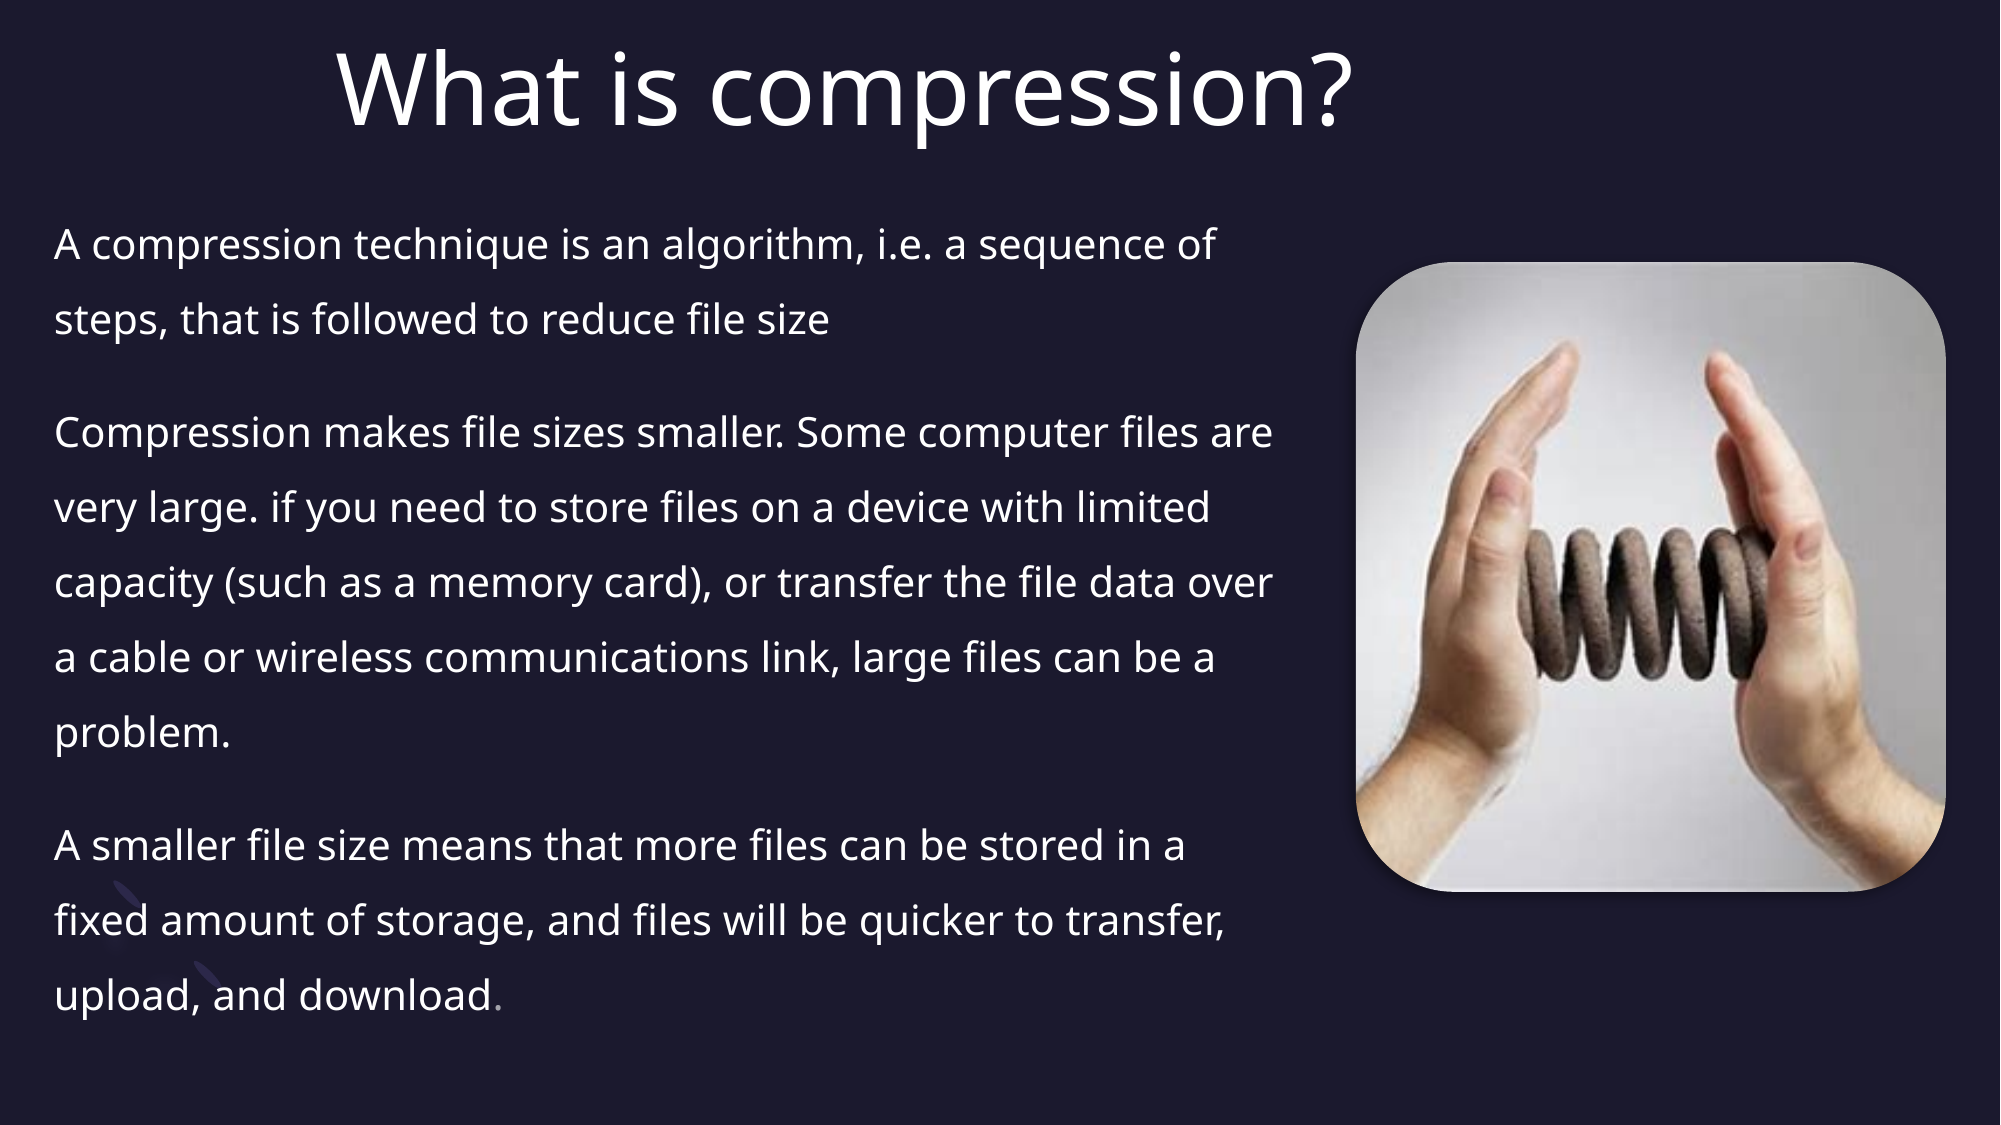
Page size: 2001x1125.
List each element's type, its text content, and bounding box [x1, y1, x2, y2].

picture [1355, 261, 1946, 892]
list A compression technique is an algorithm, i.e. a sequence of steps, that is followed to reduce file size Compression makes file sizes smaller. Some computer files are very large. if you need to store files on a device with limited capacity (such as a memory card), or transfer the file data over a cable or wireless communications link, large files can be a problem. A smaller file size means that more files can be stored in a fixed amount of storage, and files will be quicker to transfer, upload, and download. [54, 192, 1279, 1087]
title What is compression? [195, 38, 1495, 156]
